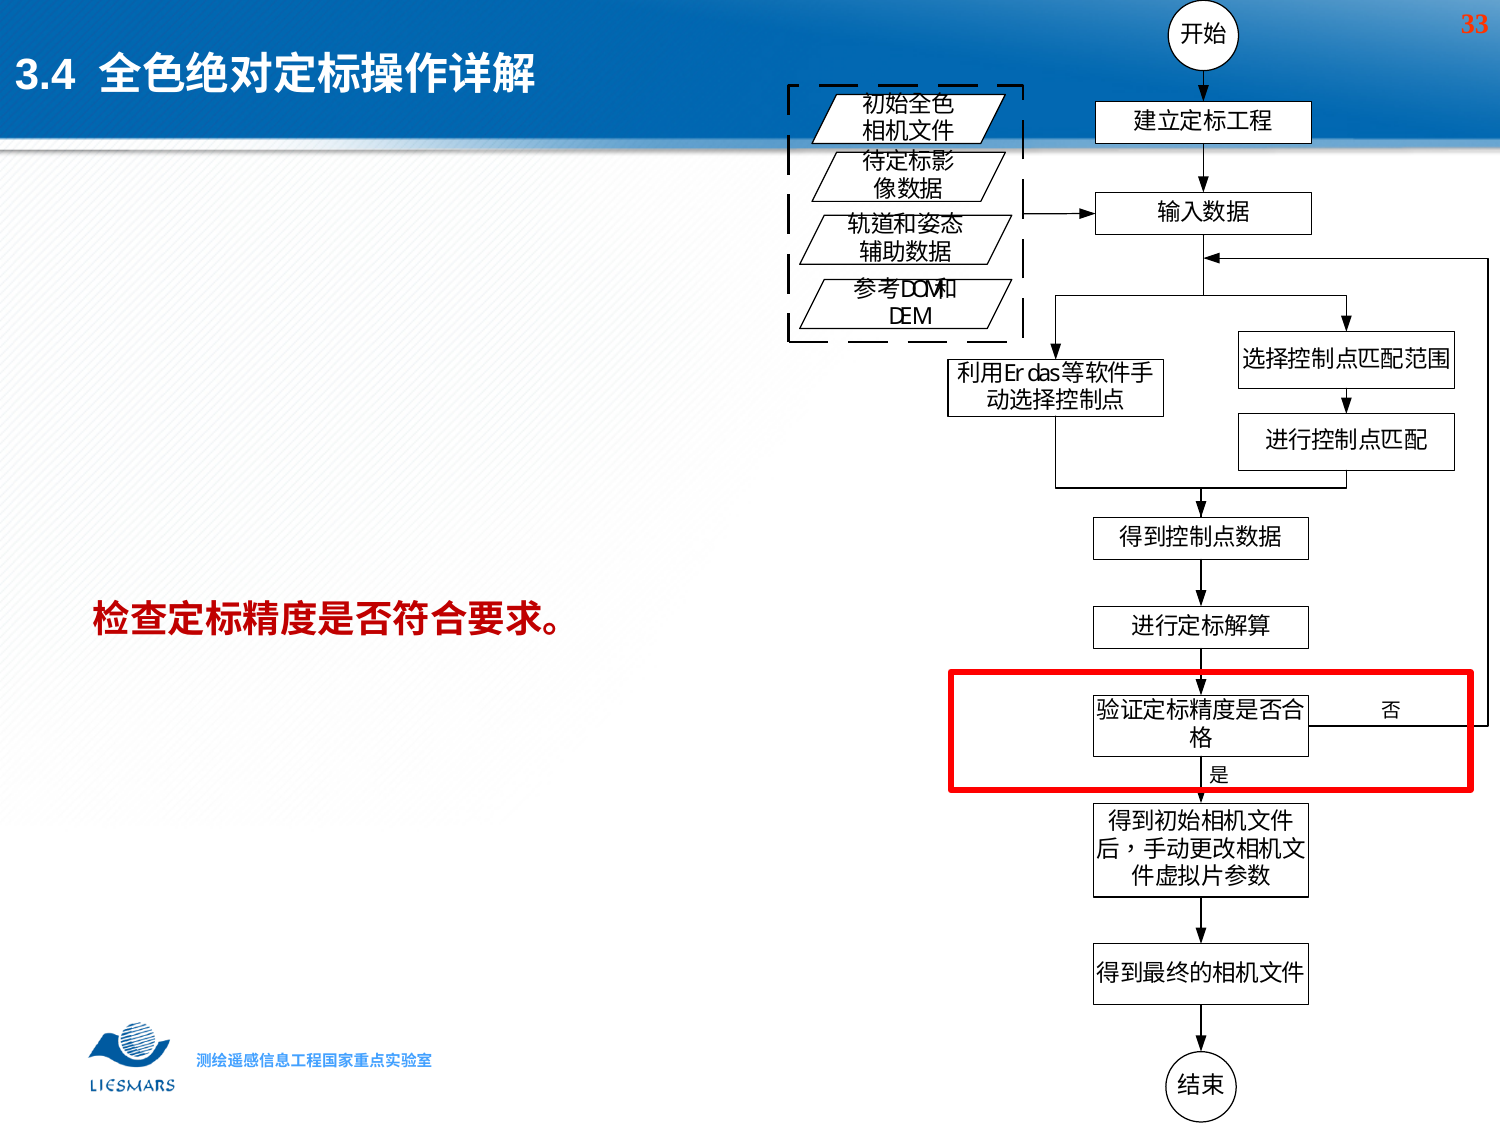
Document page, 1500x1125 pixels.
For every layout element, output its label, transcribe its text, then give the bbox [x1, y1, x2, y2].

text_box [280, 1054, 285, 1062]
text_box [247, 1054, 252, 1062]
text_box [207, 1053, 211, 1065]
picture [0, 0, 1500, 1125]
text_box 检查定标精度是否符合要求。 [9, 565, 713, 648]
title 3.4 全色绝对定标操作详解 [0, 18, 780, 126]
